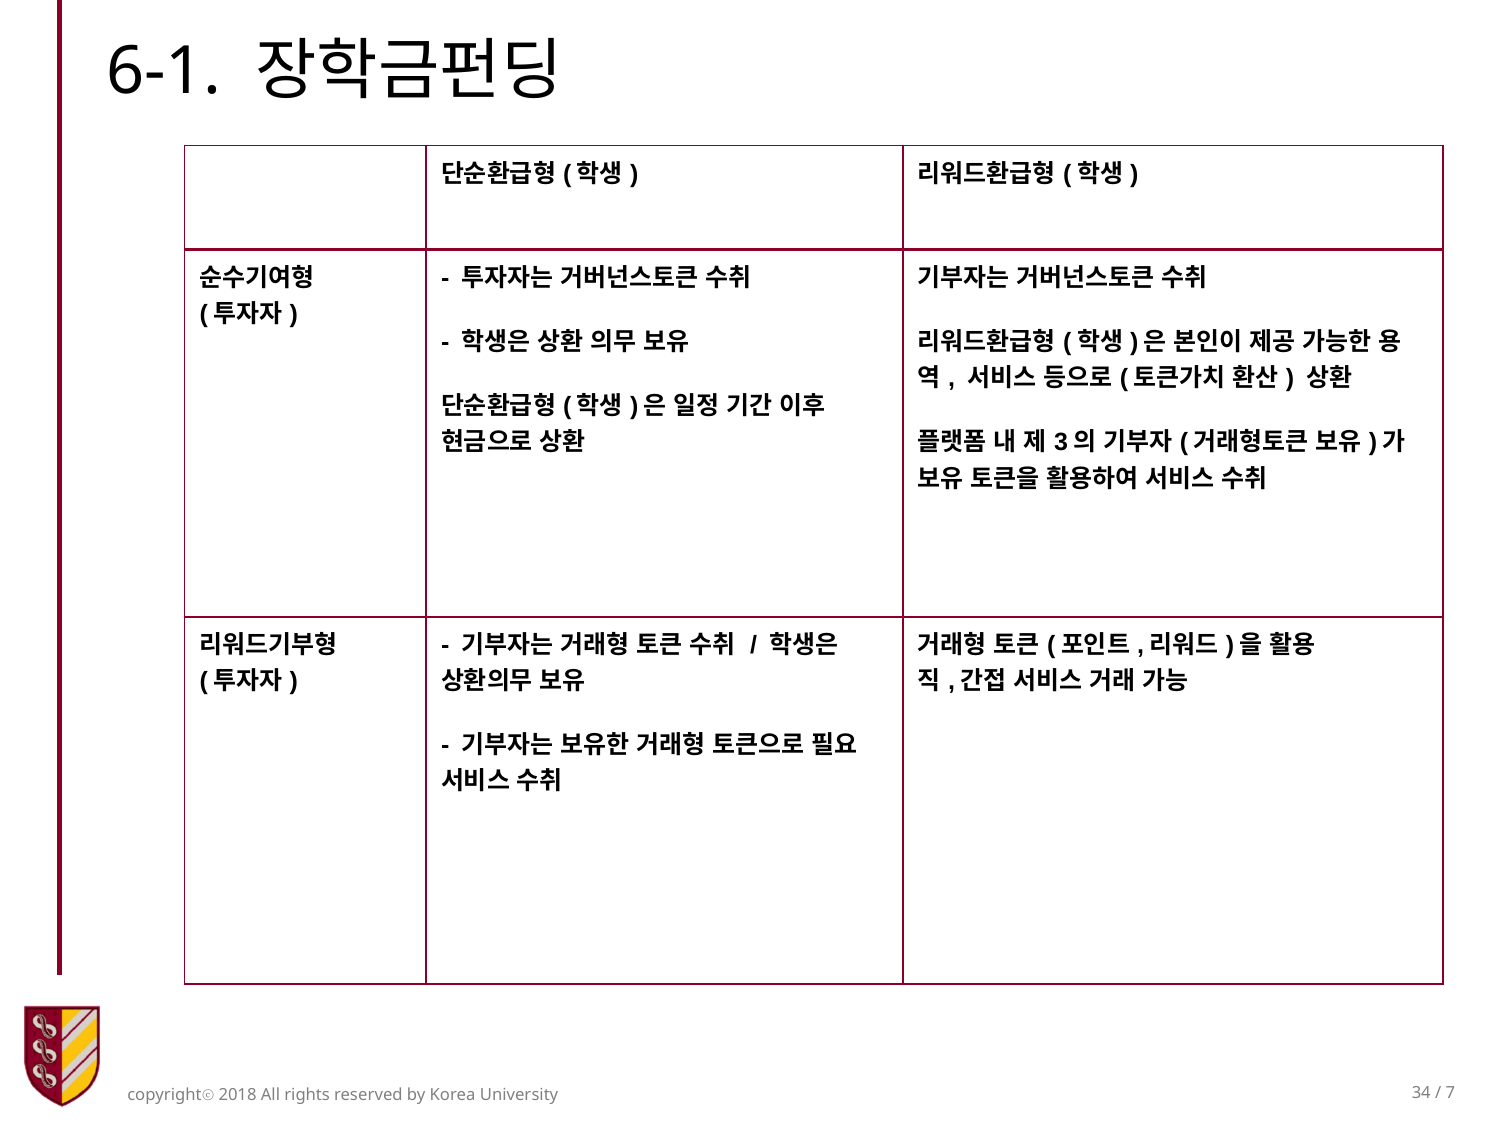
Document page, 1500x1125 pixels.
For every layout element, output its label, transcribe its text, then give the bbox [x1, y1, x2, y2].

picture [15, 984, 113, 1119]
table_header [185, 146, 425, 248]
table_header 단순환급형(학생) [427, 146, 902, 248]
table_cell 순수기여형 (투자자) [185, 251, 425, 616]
table_cell 기부자는 거버넌스토큰 수취 리워드환급형(학생)은 본인이 제공 가능한 용역, 서비스 등으로(토큰가치 환산) 상환 플랫폼 내 제3의 기부자(거래형토큰 보유)가 보유 토큰을 활용하여 서비스 수취 [904, 251, 1442, 616]
table_header 리워드환급형(학생) [904, 146, 1442, 248]
table_cell 리워드기부형 (투자자) [185, 618, 425, 983]
table_cell - 기부자는 거래형 토큰 수취 / 학생은 상환의무 보유 - 기부자는 보유한 거래형 토큰으로 필요 서비스 수취 [427, 618, 902, 983]
table_cell - 투자자는 거버넌스토큰 수취 - 학생은 상환 의무 보유 단순환급형(학생)은 일정 기간 이후 현금으로 상환 [427, 251, 902, 616]
table_cell 거래형 토큰(포인트,리워드)을 활용 직,간접 서비스 거래 가능 [904, 618, 1442, 983]
list 6-1. 장학금펀딩 [91, 28, 1177, 113]
